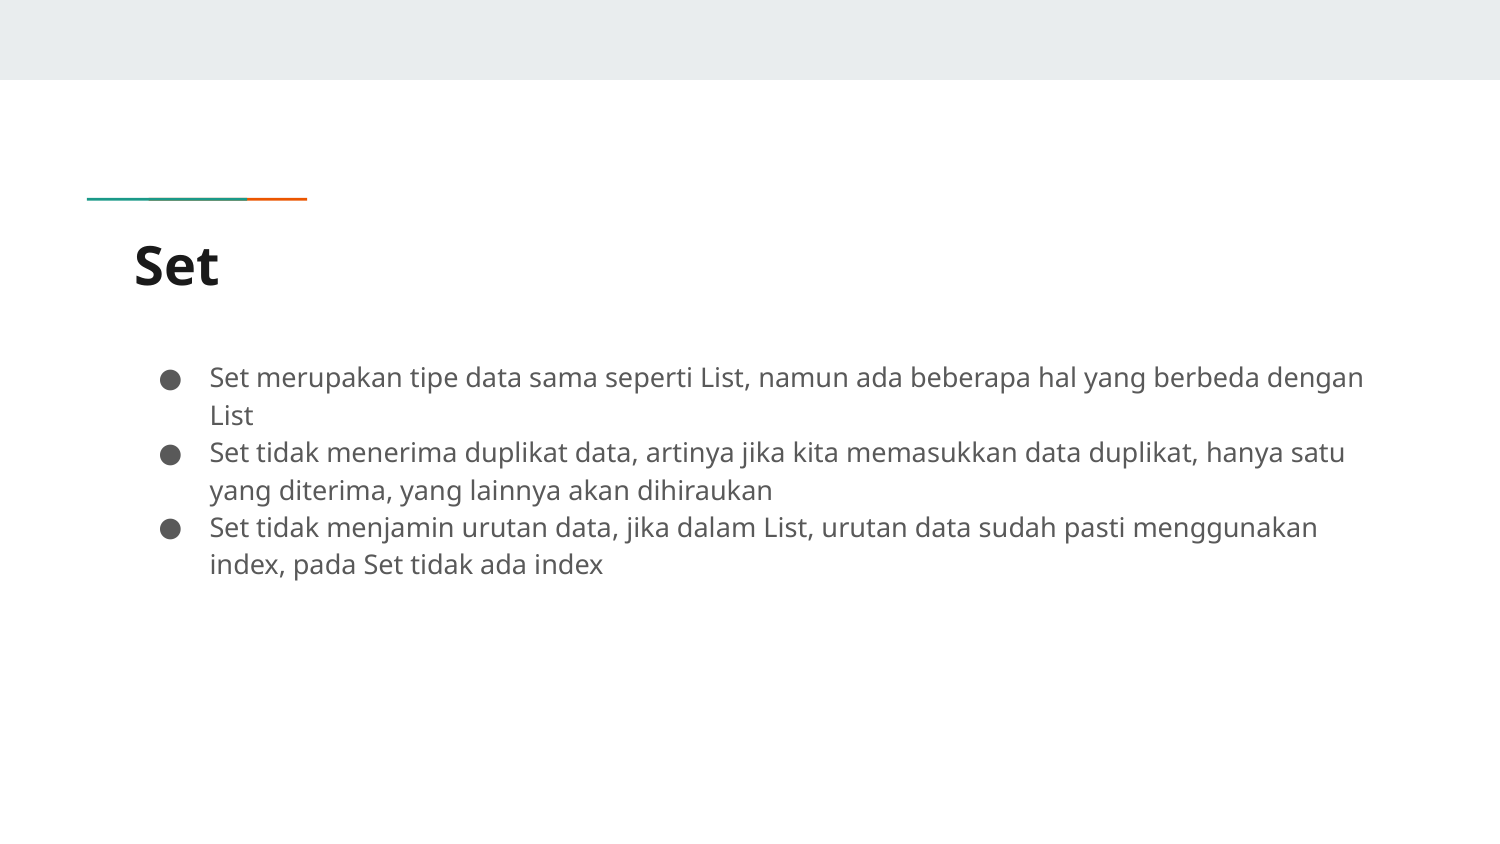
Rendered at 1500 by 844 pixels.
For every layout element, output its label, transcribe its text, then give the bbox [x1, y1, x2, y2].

title Set [119, 216, 1381, 305]
list Set merupakan tipe data sama seperti List, namun ada beberapa hal yang berbeda dengan List Set tidak menerima duplikat data, artinya jika kita memasukkan data duplikat, hanya satu yang diterima, yang lainnya akan dihiraukan Set tidak menjamin urutan data, jika dalam List, urutan data sudah pasti menggunakan index, pada Set tidak ada index [119, 341, 1381, 712]
